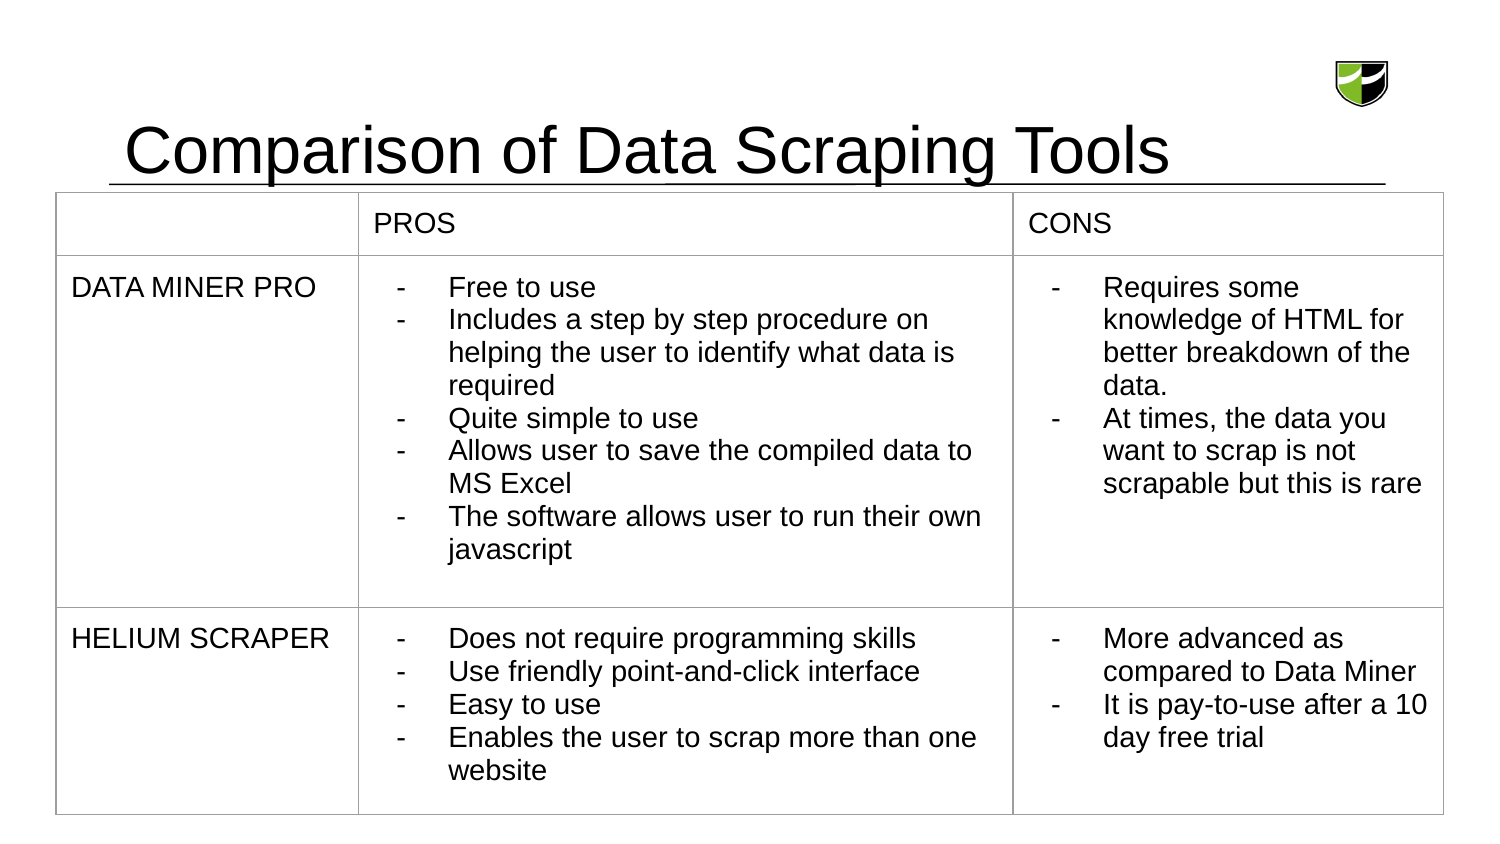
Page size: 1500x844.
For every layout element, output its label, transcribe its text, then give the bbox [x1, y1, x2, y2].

table_header [57, 193, 358, 255]
picture [1335, 56, 1393, 107]
table_cell HELIUM SCRAPER [57, 608, 358, 814]
table_header PROS [359, 193, 1012, 255]
table_cell DATA MINER PRO [57, 256, 358, 607]
title Comparison of Data Scraping Tools [109, 109, 1386, 185]
table_cell More advanced as compared to Data Miner It is pay-to-use after a 10 day free trial [1014, 608, 1443, 814]
table_cell Requires some knowledge of HTML for better breakdown of the data. At times, the data you want to scrap is not scrapable but this is rare [1014, 256, 1443, 607]
table_header CONS [1014, 193, 1443, 255]
table_cell Free to use Includes a step by step procedure on helping the user to identify what data is required Quite simple to use Allows user to save the compiled data to MS Excel The software allows user to run their own javascript [359, 256, 1012, 607]
table_cell Does not require programming skills Use friendly point-and-click interface Easy to use Enables the user to scrap more than one website [359, 608, 1012, 814]
